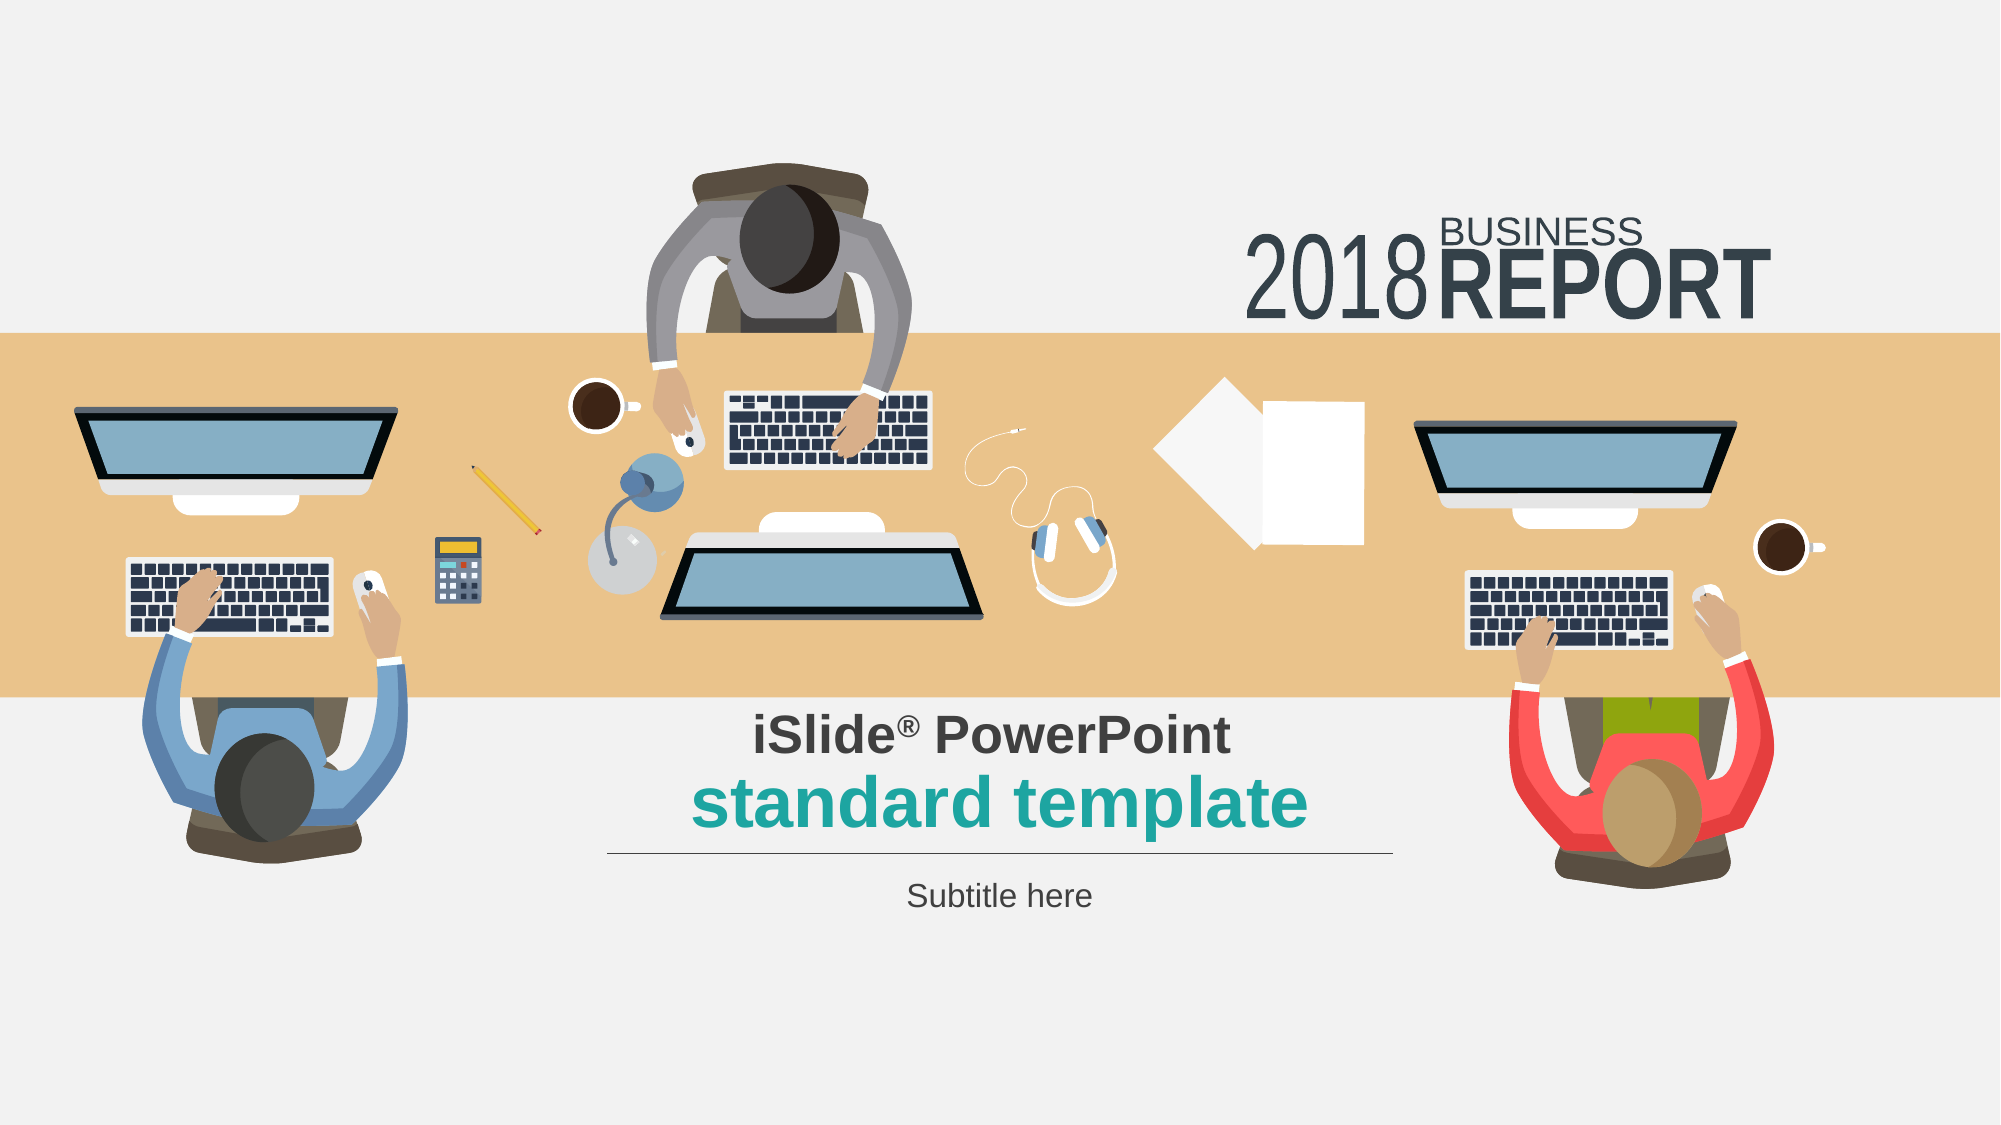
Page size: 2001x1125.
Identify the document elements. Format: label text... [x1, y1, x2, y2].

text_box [1247, 217, 1771, 320]
title iSlide® PowerPoint standard template [575, 699, 1425, 851]
subtitle Subtitle here [575, 851, 1425, 943]
